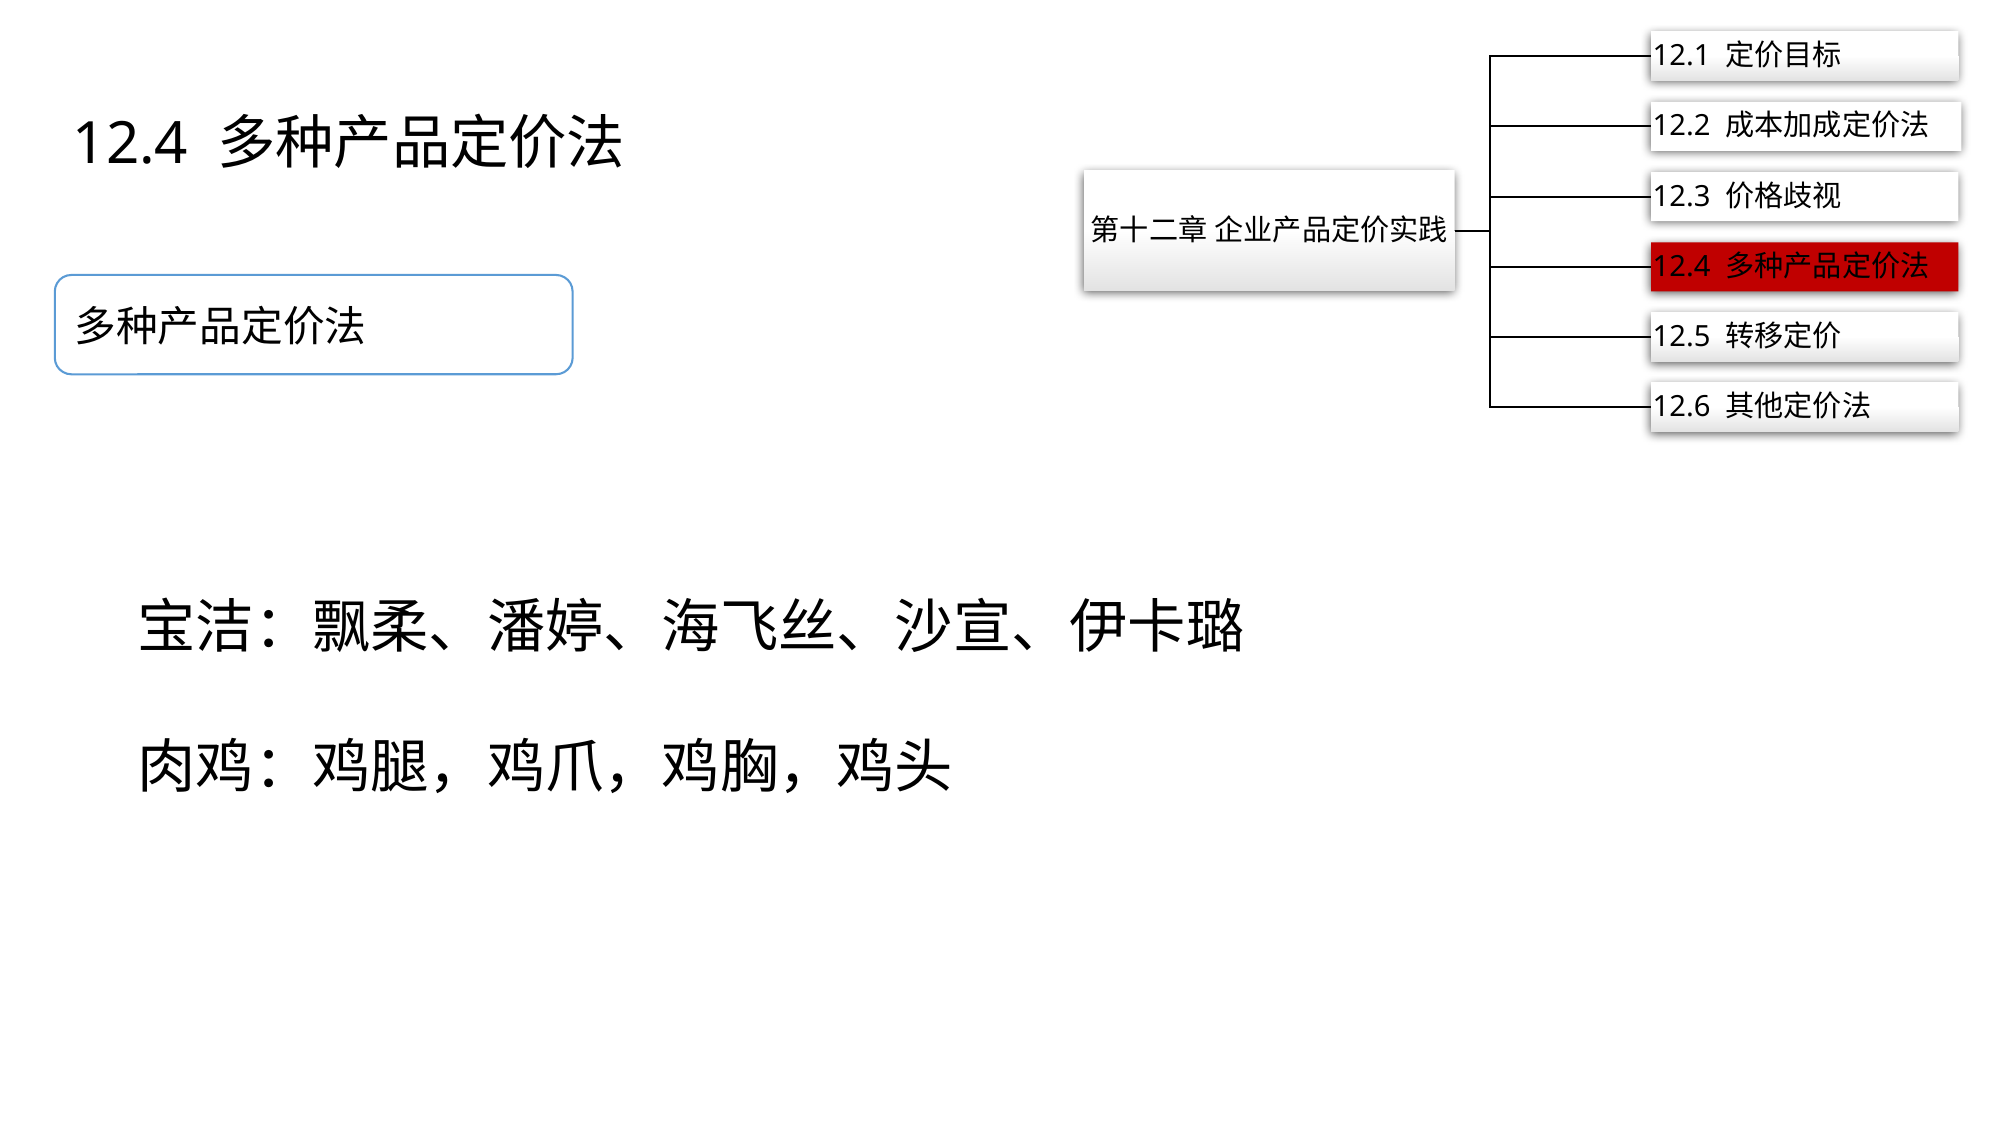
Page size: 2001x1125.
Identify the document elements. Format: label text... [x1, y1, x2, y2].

text_box 多种产品定价法 [53, 273, 574, 376]
text_box 宝洁：飘柔、潘婷、海飞丝、沙宣、伊卡璐 肉鸡：鸡腿，鸡爪，鸡胸，鸡头 [122, 511, 1338, 807]
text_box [1084, 0, 1966, 446]
text_box 12.4 多种产品定价法 [54, 95, 1084, 184]
